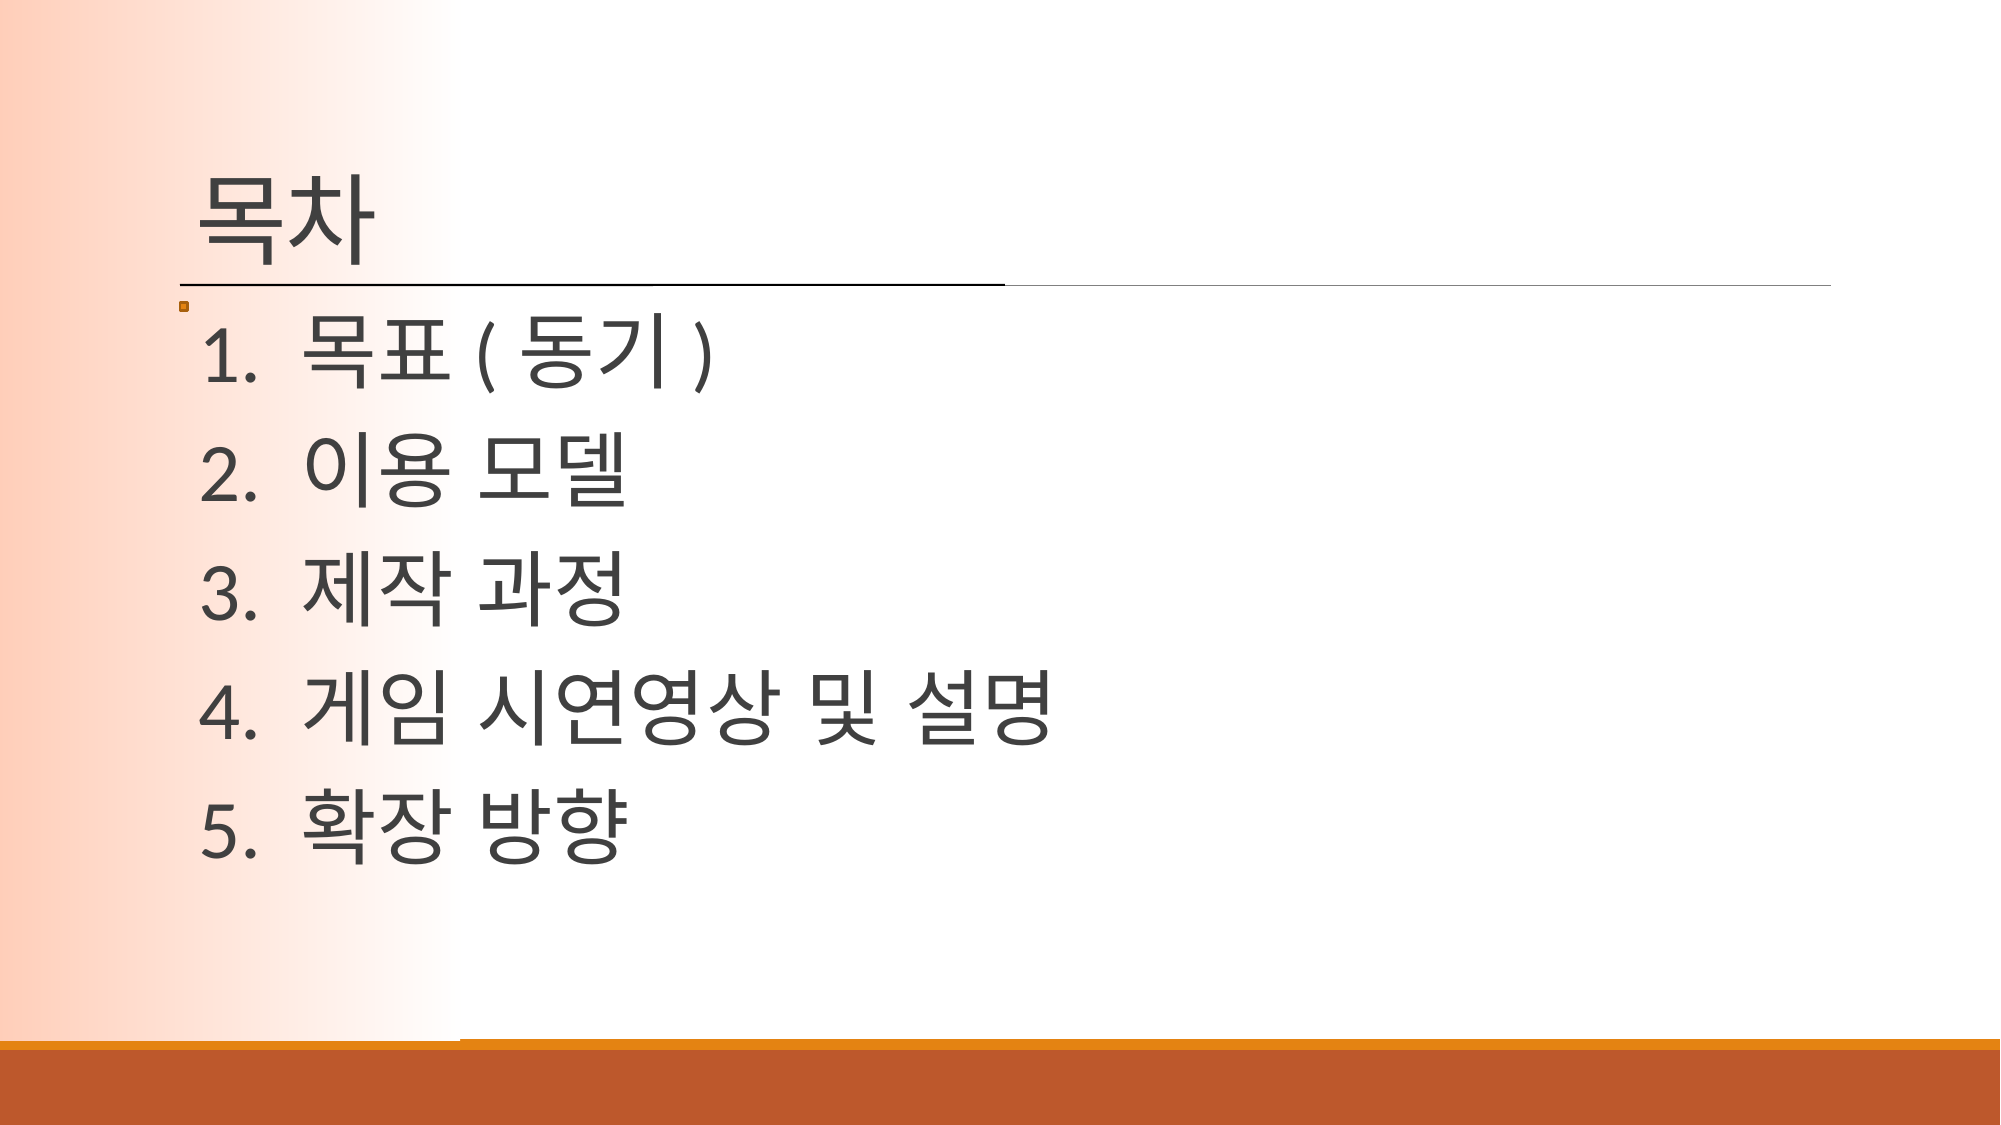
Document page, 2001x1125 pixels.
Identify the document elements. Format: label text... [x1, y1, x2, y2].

title 목차 [180, 47, 1830, 285]
list 1. 목표(동기) 2. 이용 모델 3. 제작 과정 4. 게임 시연영상 및 설명 5. 확장 방향 [180, 302, 1830, 963]
text_box [0, 0, 461, 1042]
text_box [179, 301, 189, 312]
